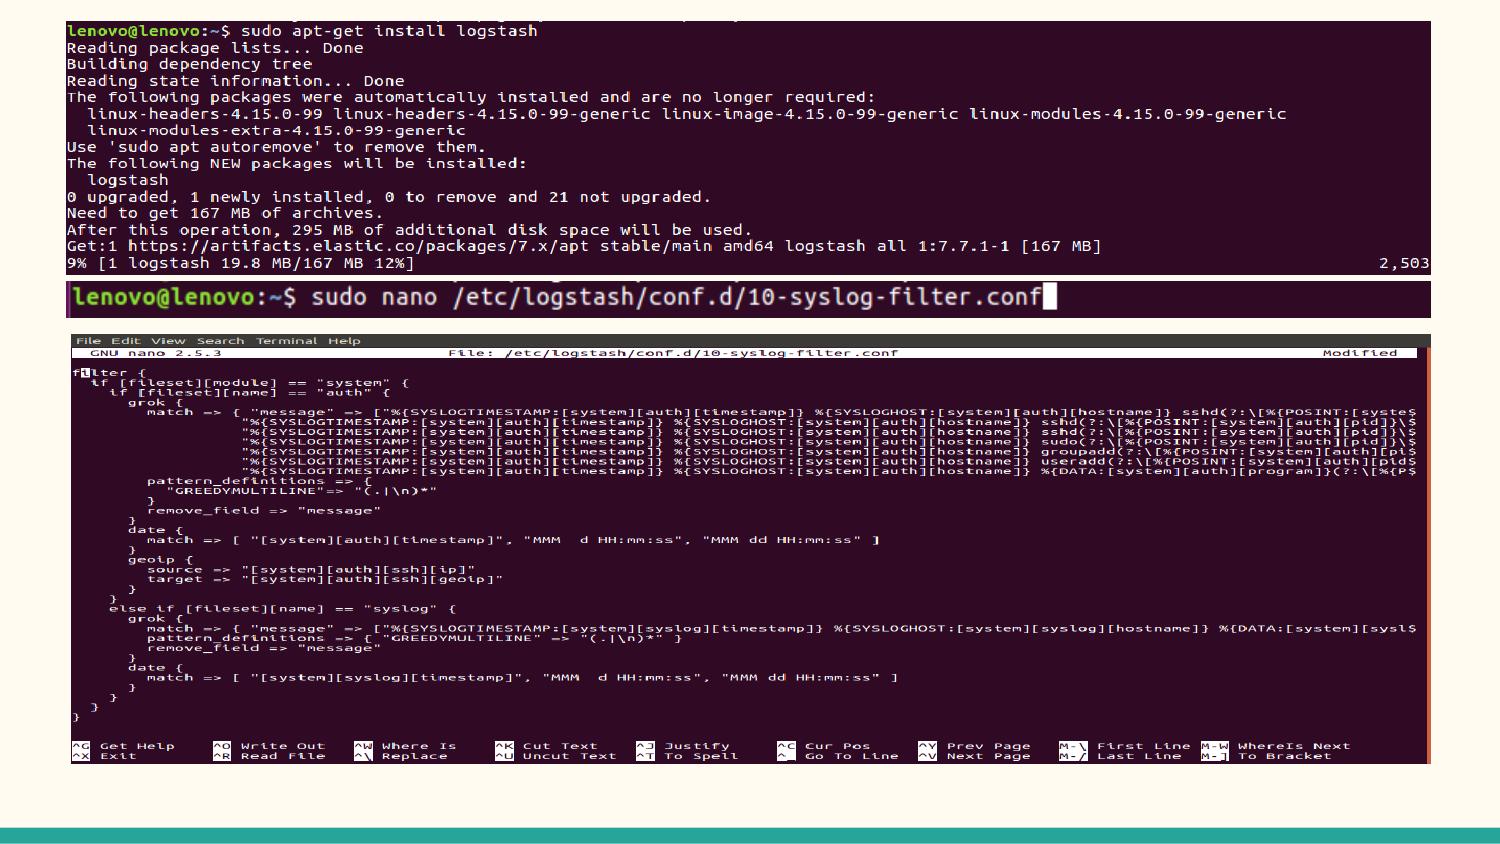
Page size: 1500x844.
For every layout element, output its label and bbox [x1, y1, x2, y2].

picture [66, 21, 1431, 275]
picture [66, 281, 1431, 318]
picture [71, 334, 1432, 764]
